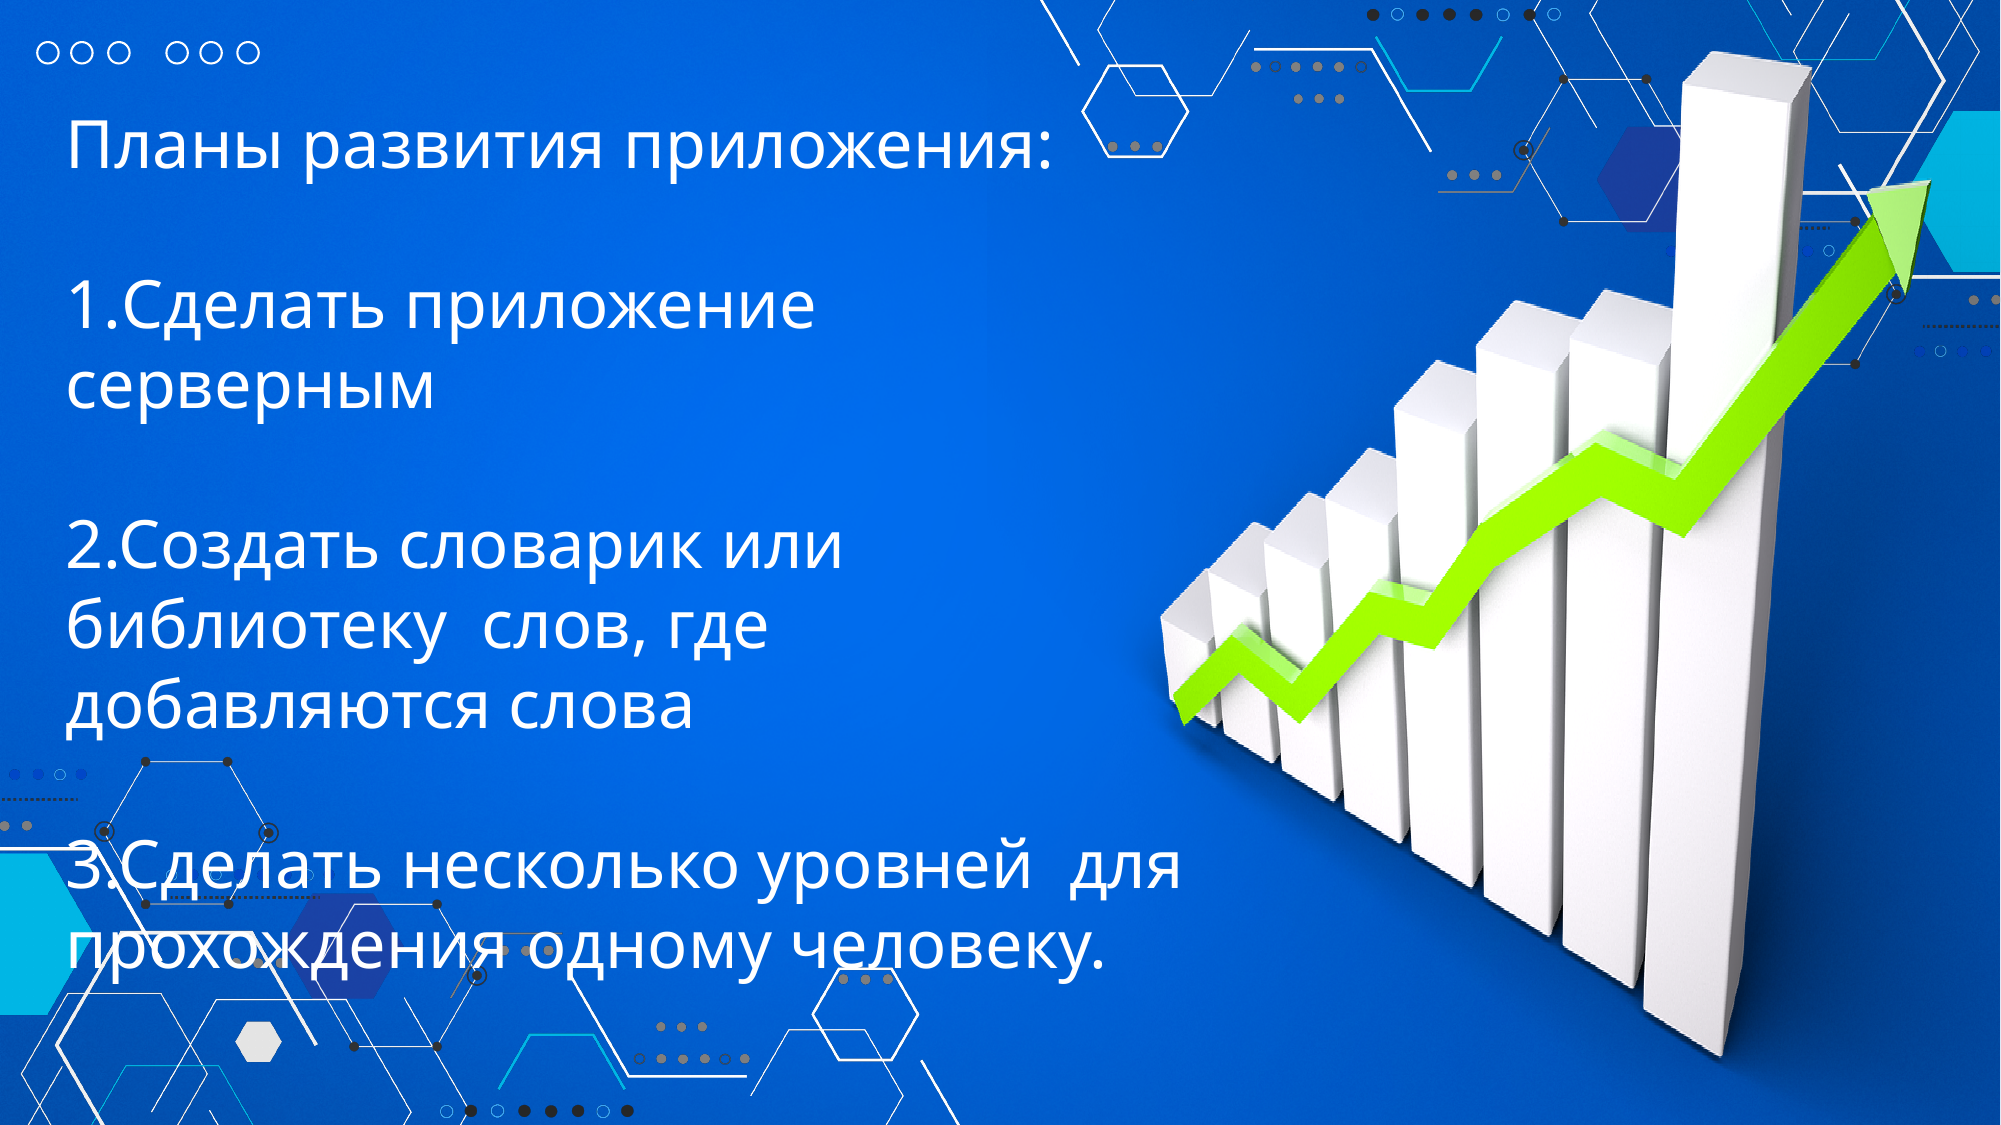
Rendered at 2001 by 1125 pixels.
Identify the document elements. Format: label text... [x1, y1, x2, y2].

text_box Планы развития приложения: 1.Сделать приложение серверным 2.Создать словарик или библиотеку слов, где добавляются слова 3.Сделать несколько уровней для прохождения одному человеку. [50, 94, 987, 990]
picture [0, 0, 2001, 1125]
